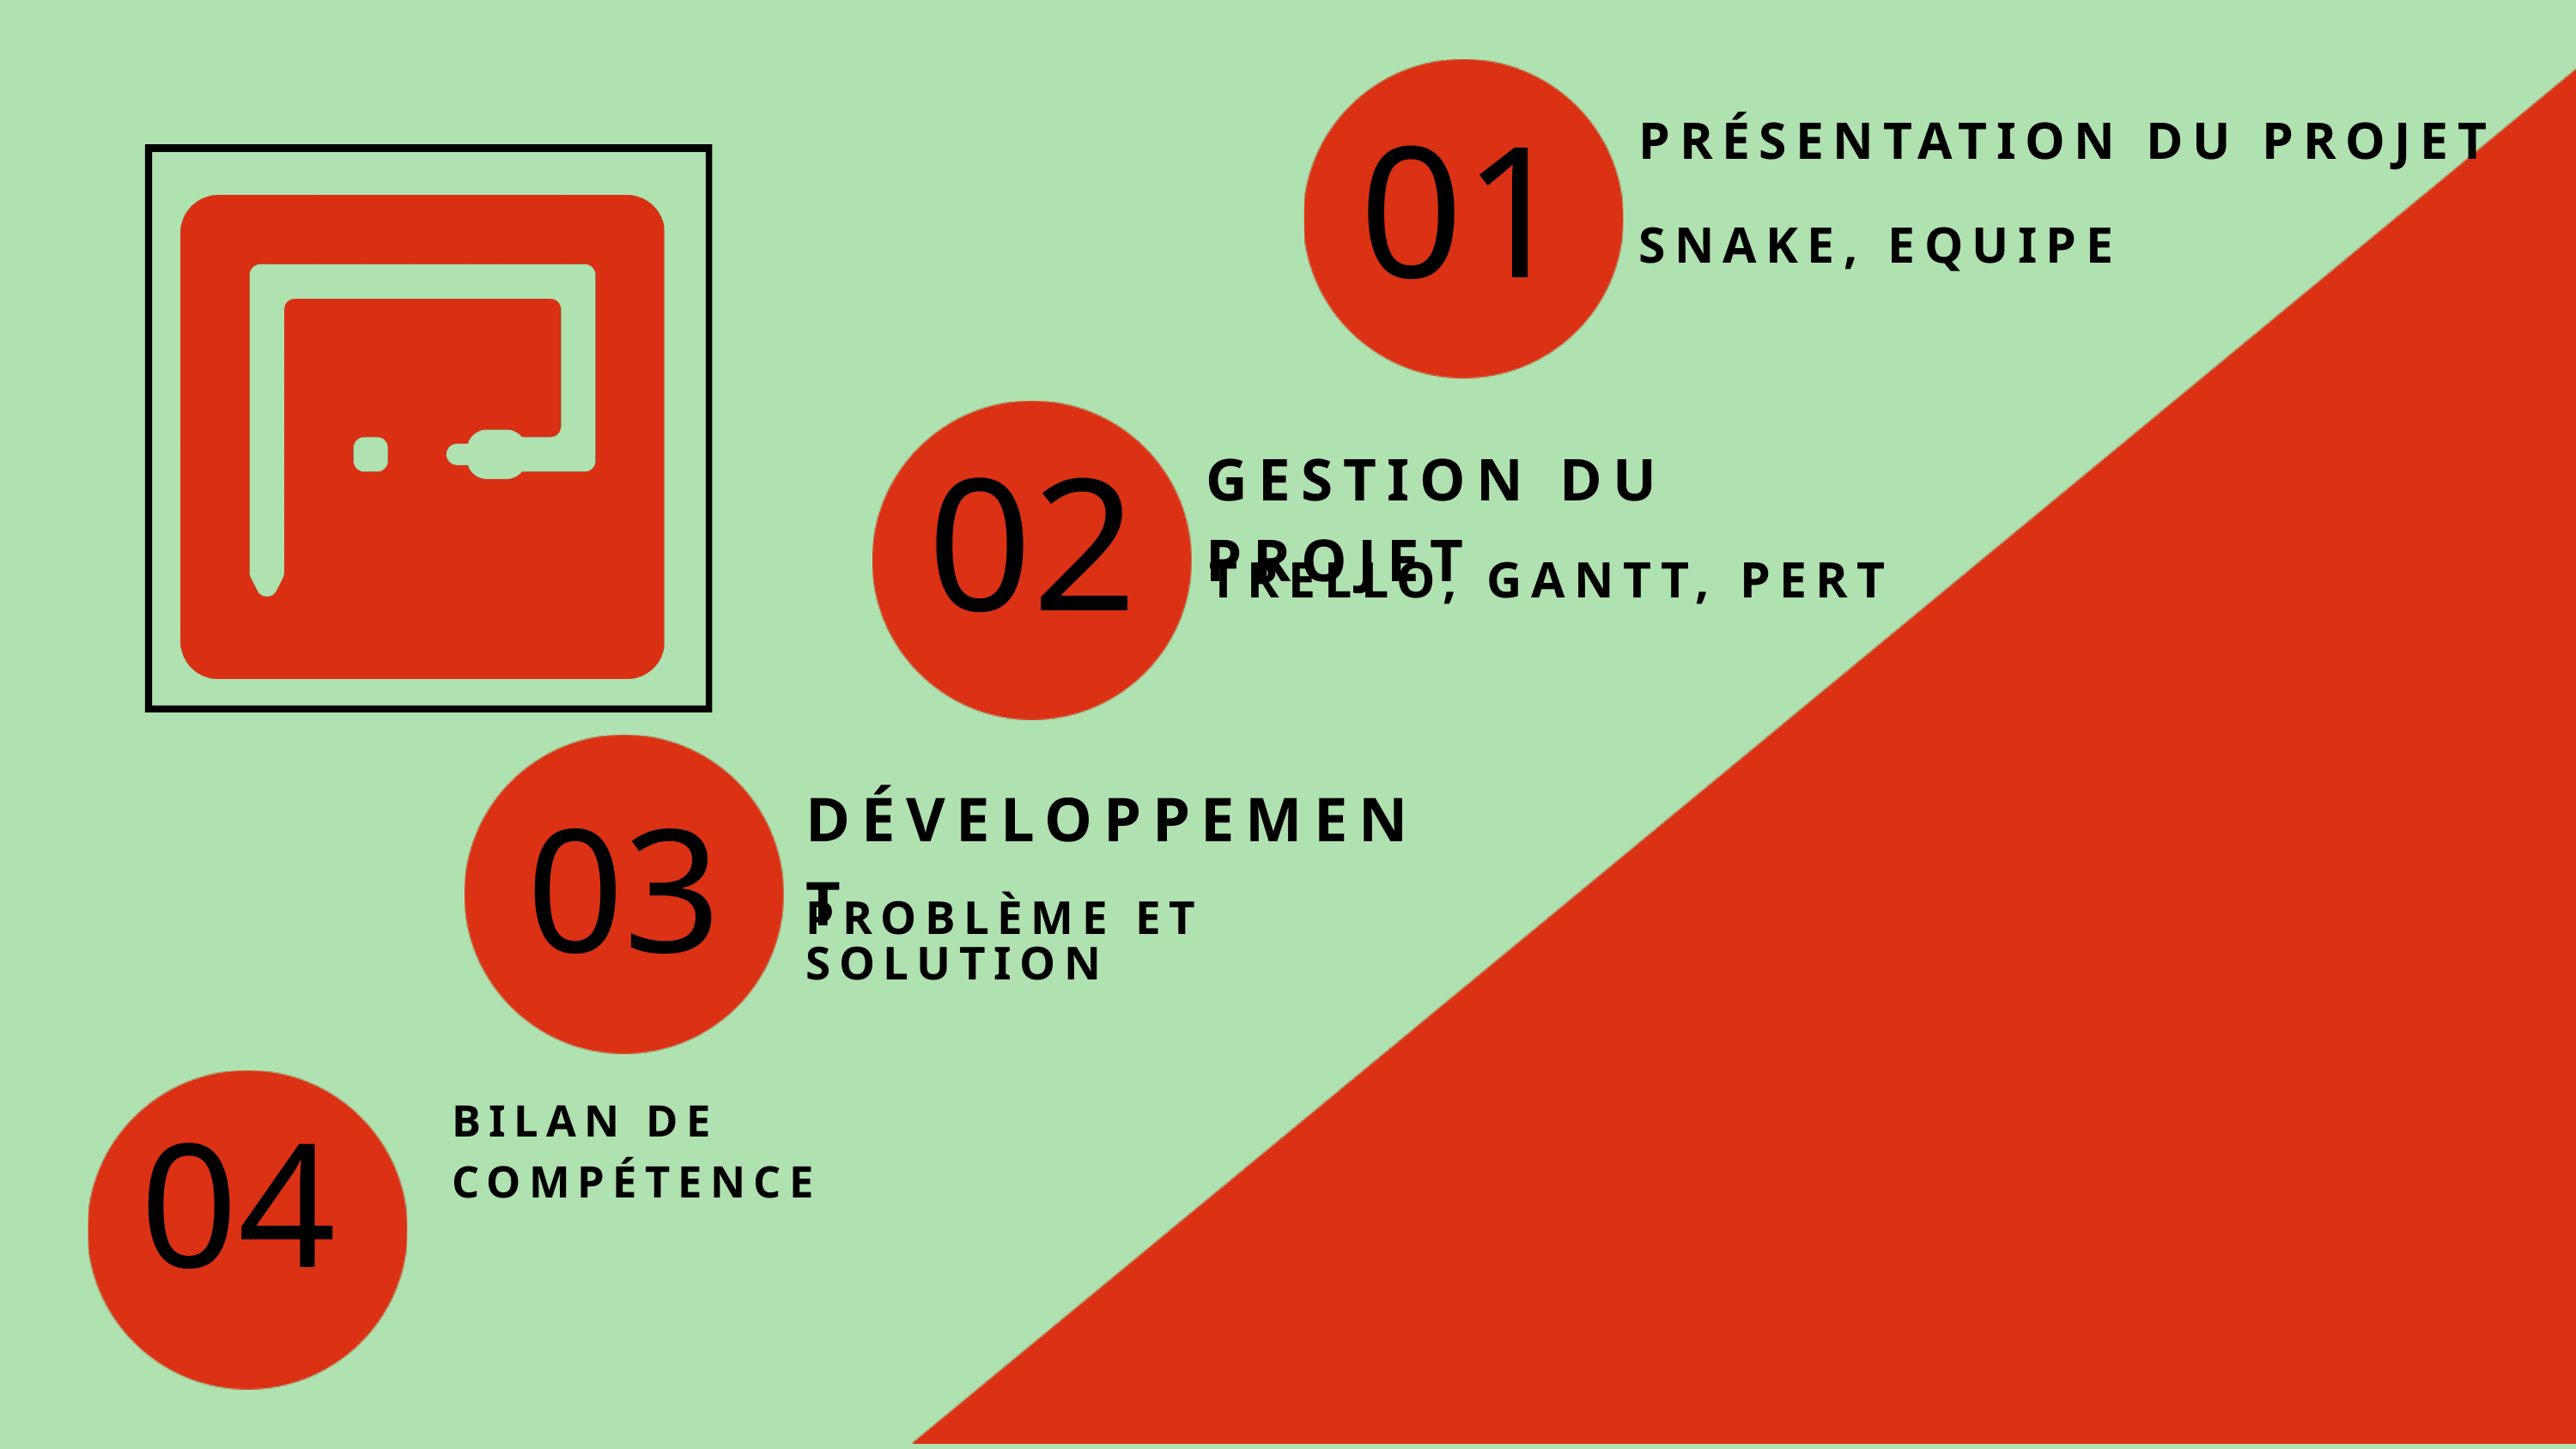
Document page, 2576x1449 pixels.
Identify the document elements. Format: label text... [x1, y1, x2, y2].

text_box 04 [107, 1062, 369, 1302]
text_box 01 [1345, 59, 1583, 314]
text_box [88, 1070, 408, 1390]
text_box [872, 401, 1192, 720]
text_box DÉVELOPPEMENT [805, 768, 1445, 938]
text_box PRÉSENTATION DU PROJET [1638, 98, 2503, 169]
text_box [912, 0, 2576, 1444]
text_box [465, 735, 784, 1054]
text_box 02 [895, 391, 1169, 648]
text_box [1303, 59, 1624, 379]
text_box BILAN DE COMPÉTENCE [452, 1084, 1082, 1207]
text_box GESTION DU PROJET [1206, 431, 1950, 594]
text_box SNAKE, EQUIPE [1638, 223, 2261, 273]
text_box [144, 144, 713, 712]
text_box TRELLO, GANTT, PERT [1210, 558, 1989, 608]
text_box PROBLÈME ET SOLUTION [805, 898, 1499, 990]
text_box 03 [496, 747, 751, 986]
